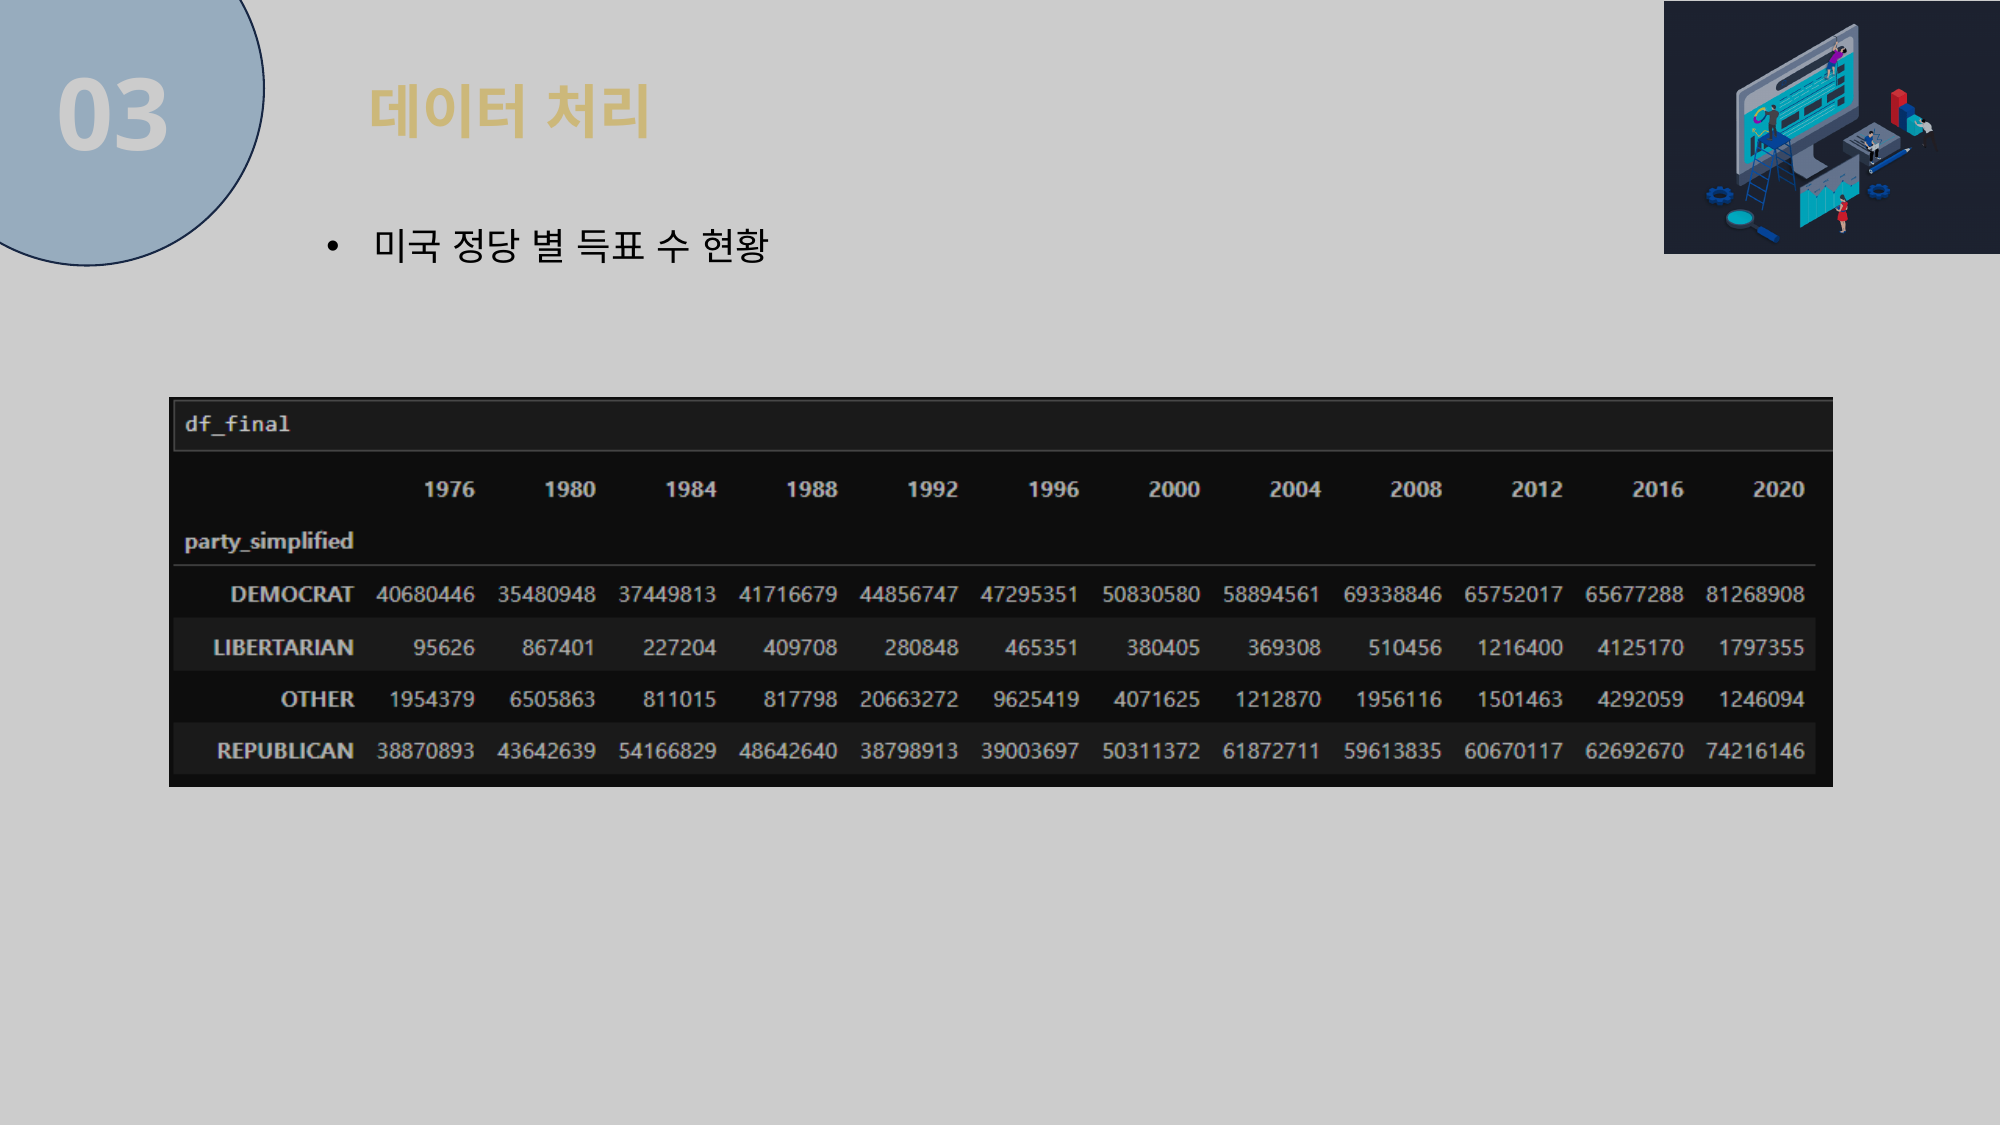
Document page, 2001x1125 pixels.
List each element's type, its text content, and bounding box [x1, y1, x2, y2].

picture [169, 397, 1833, 787]
picture [1664, 1, 2000, 254]
text_box 미국 정당 별 득표 수 현황 [311, 215, 1261, 276]
text_box [0, 0, 2000, 1125]
